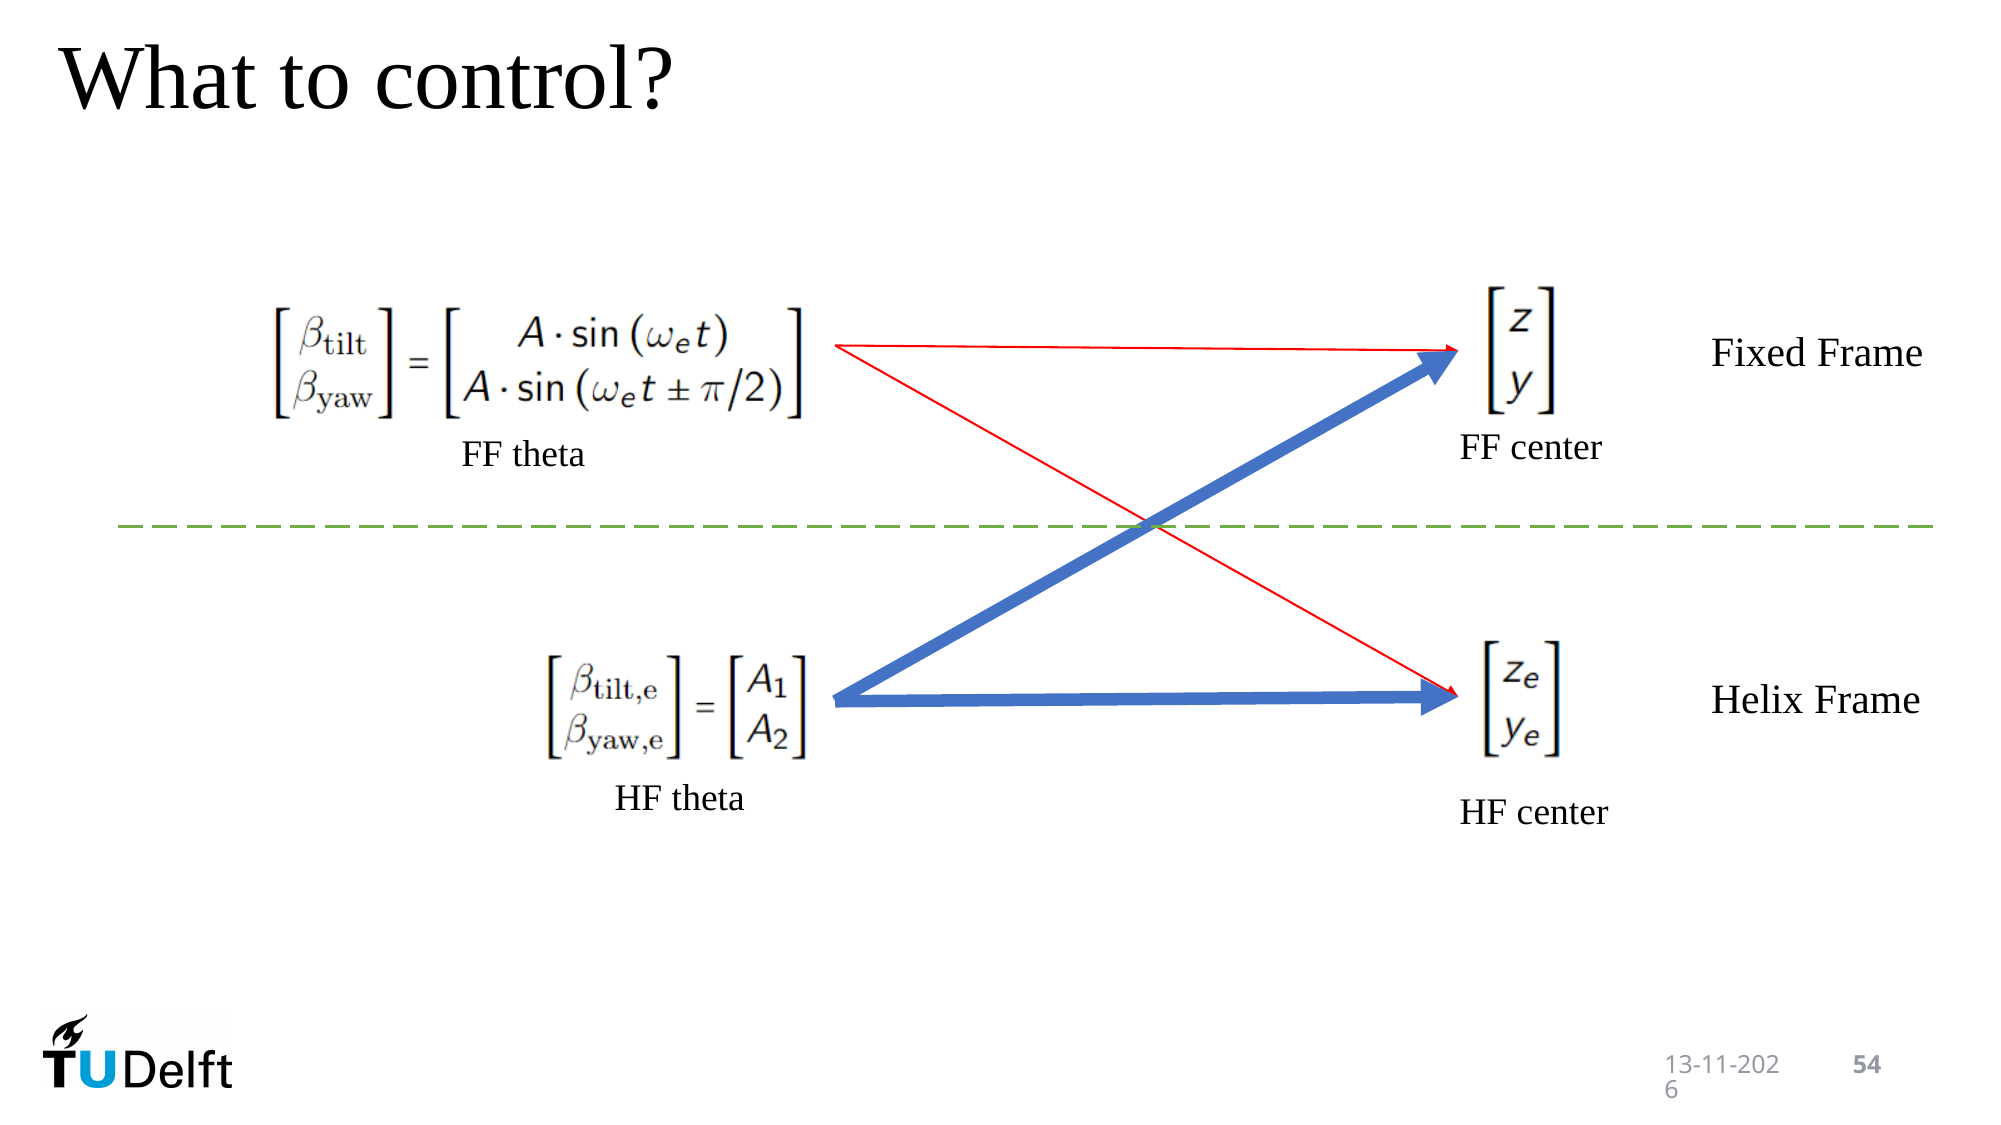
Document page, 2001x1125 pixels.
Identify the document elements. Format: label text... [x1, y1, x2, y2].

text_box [835, 696, 1459, 702]
picture [1458, 262, 1590, 439]
slide_number 54 [1833, 985, 1882, 1125]
text_box HF center [1444, 779, 1624, 840]
text_box HF theta [599, 772, 761, 826]
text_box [835, 350, 1459, 526]
text_box [836, 256, 1882, 526]
text_box [117, 256, 835, 526]
text_box Helix Frame [1696, 664, 1937, 730]
text_box FF theta [446, 435, 601, 482]
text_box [835, 527, 1459, 696]
text_box [117, 527, 1882, 985]
picture [1458, 620, 1590, 774]
picture [43, 1014, 232, 1088]
picture [245, 256, 836, 435]
text_box FF center [1459, 414, 1618, 475]
text_box Fixed Frame [1696, 317, 1939, 383]
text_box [835, 345, 1459, 350]
picture [523, 630, 836, 772]
title What to control? [43, 18, 1769, 141]
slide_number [1664, 985, 1791, 1125]
